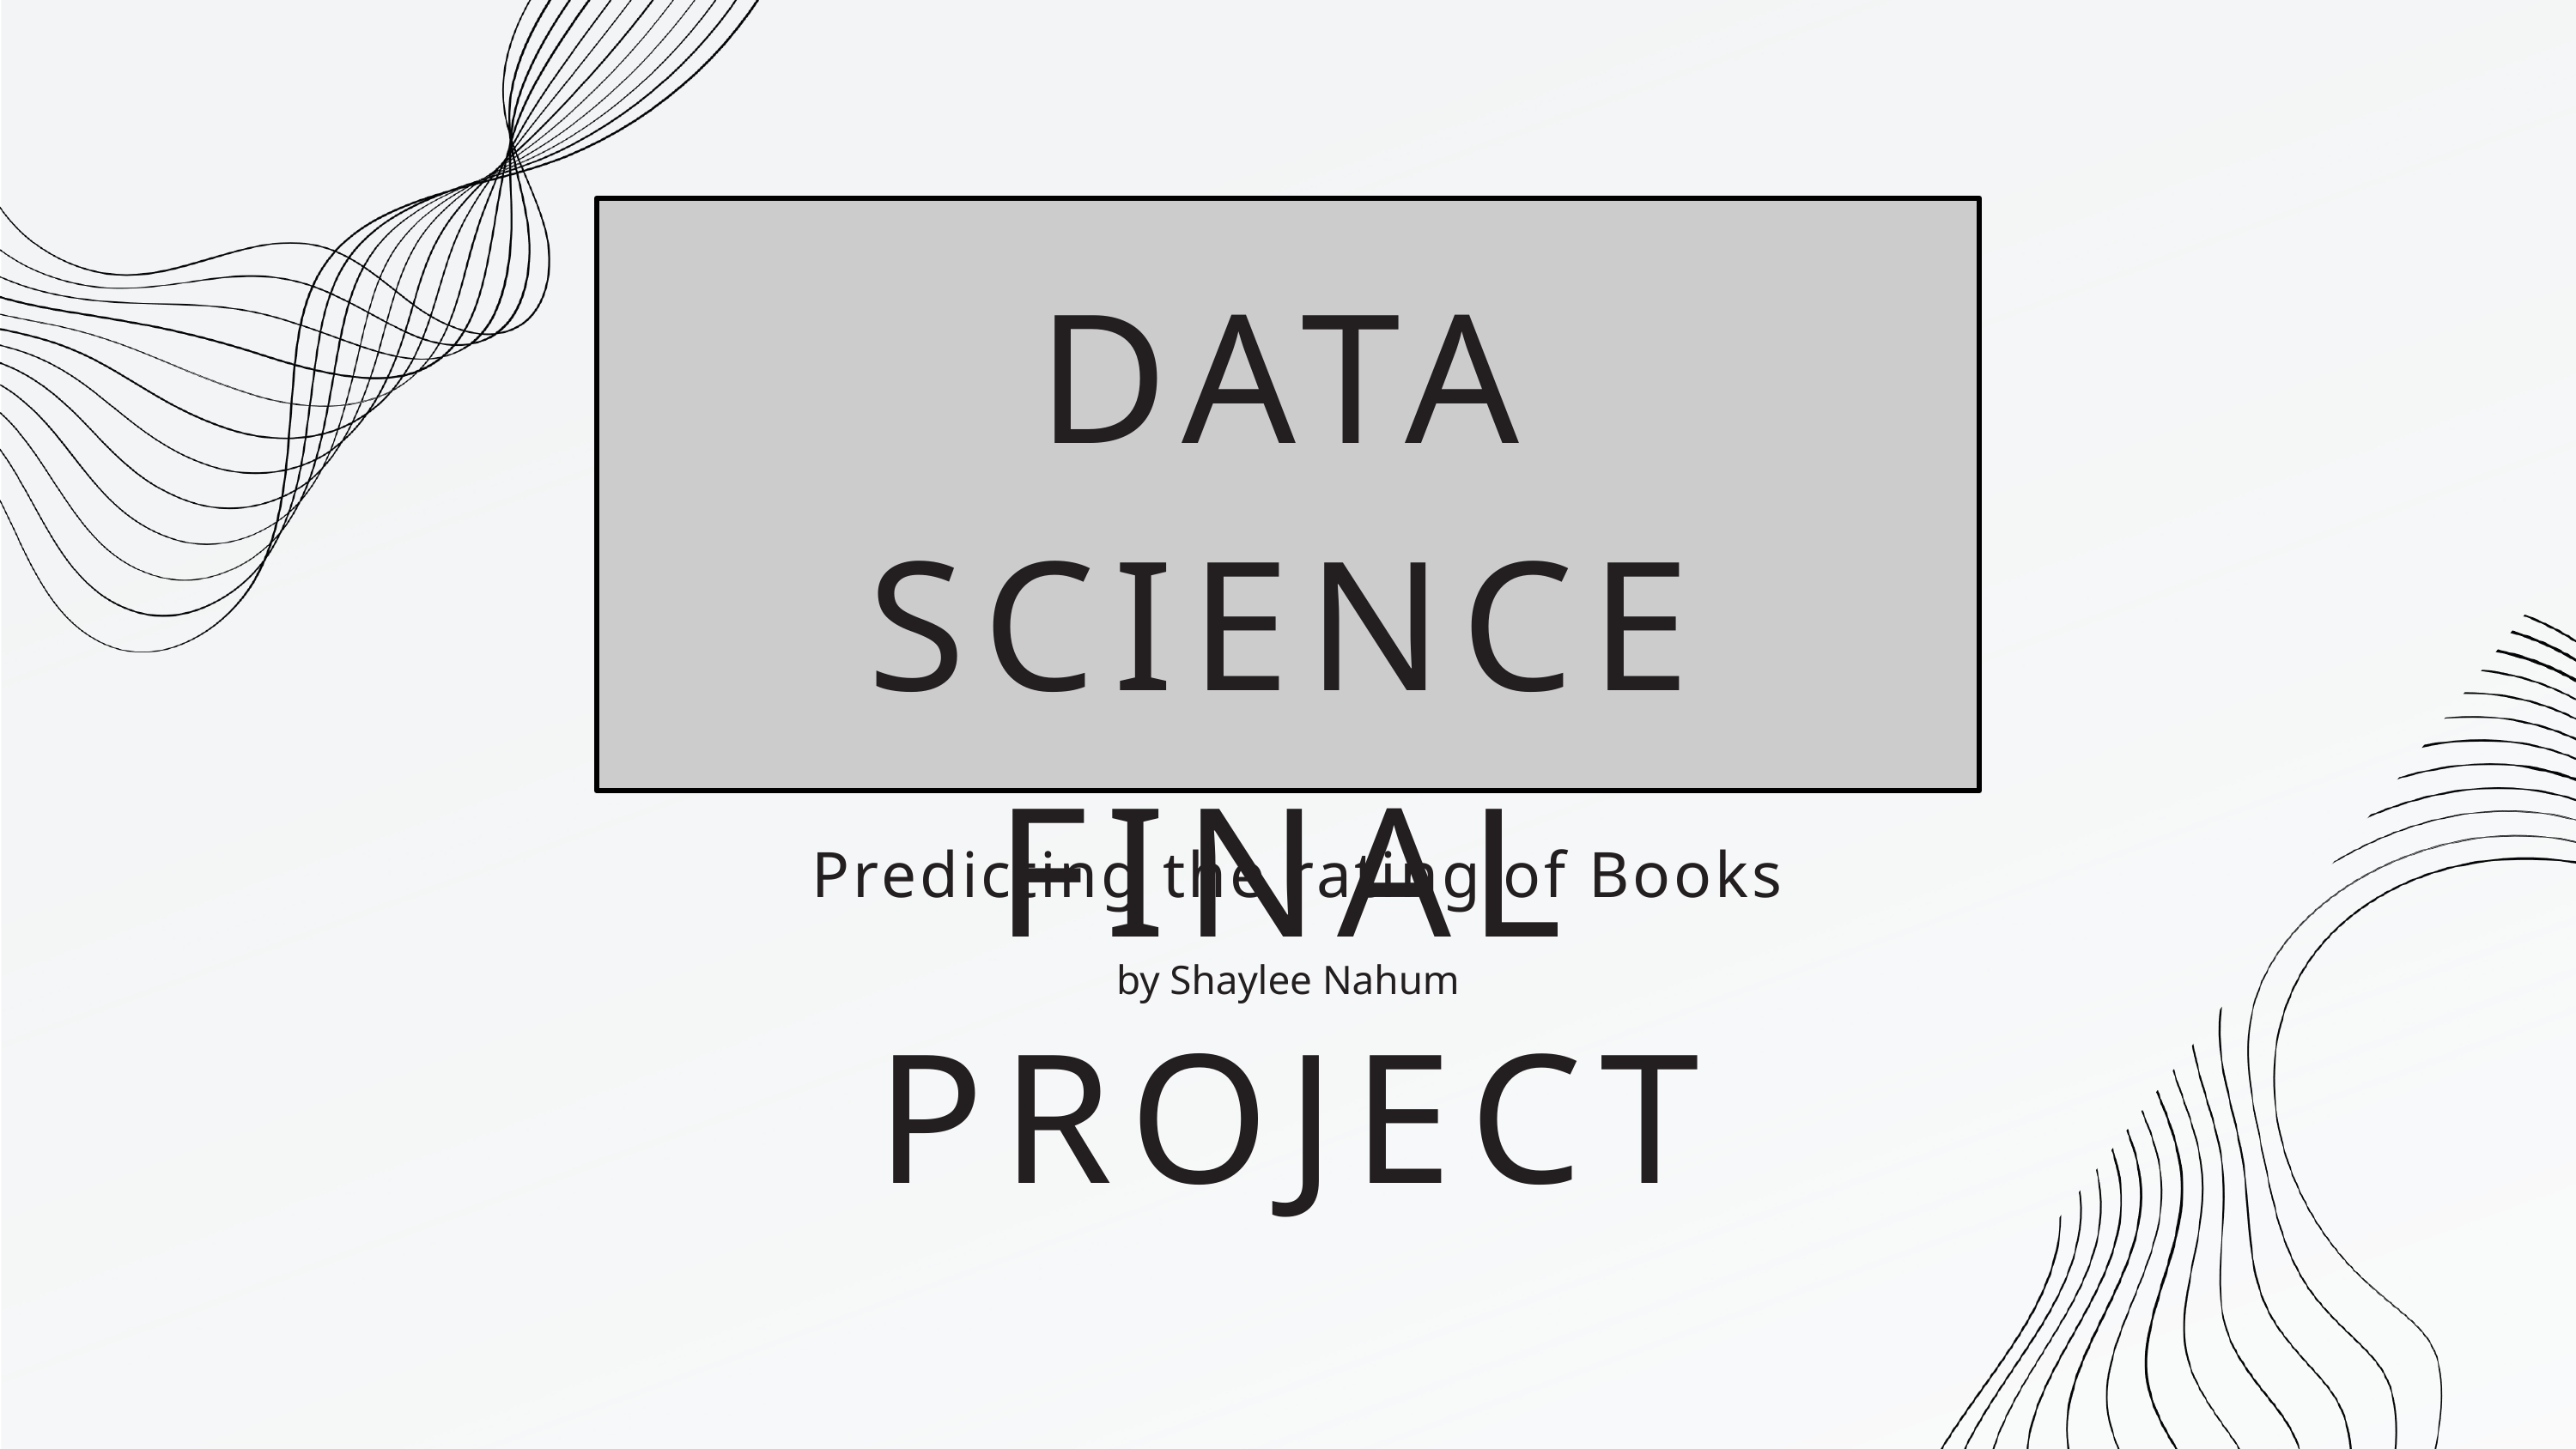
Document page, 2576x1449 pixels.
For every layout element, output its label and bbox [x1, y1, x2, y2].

text_box [596, 197, 1980, 791]
picture [0, 0, 2576, 1449]
